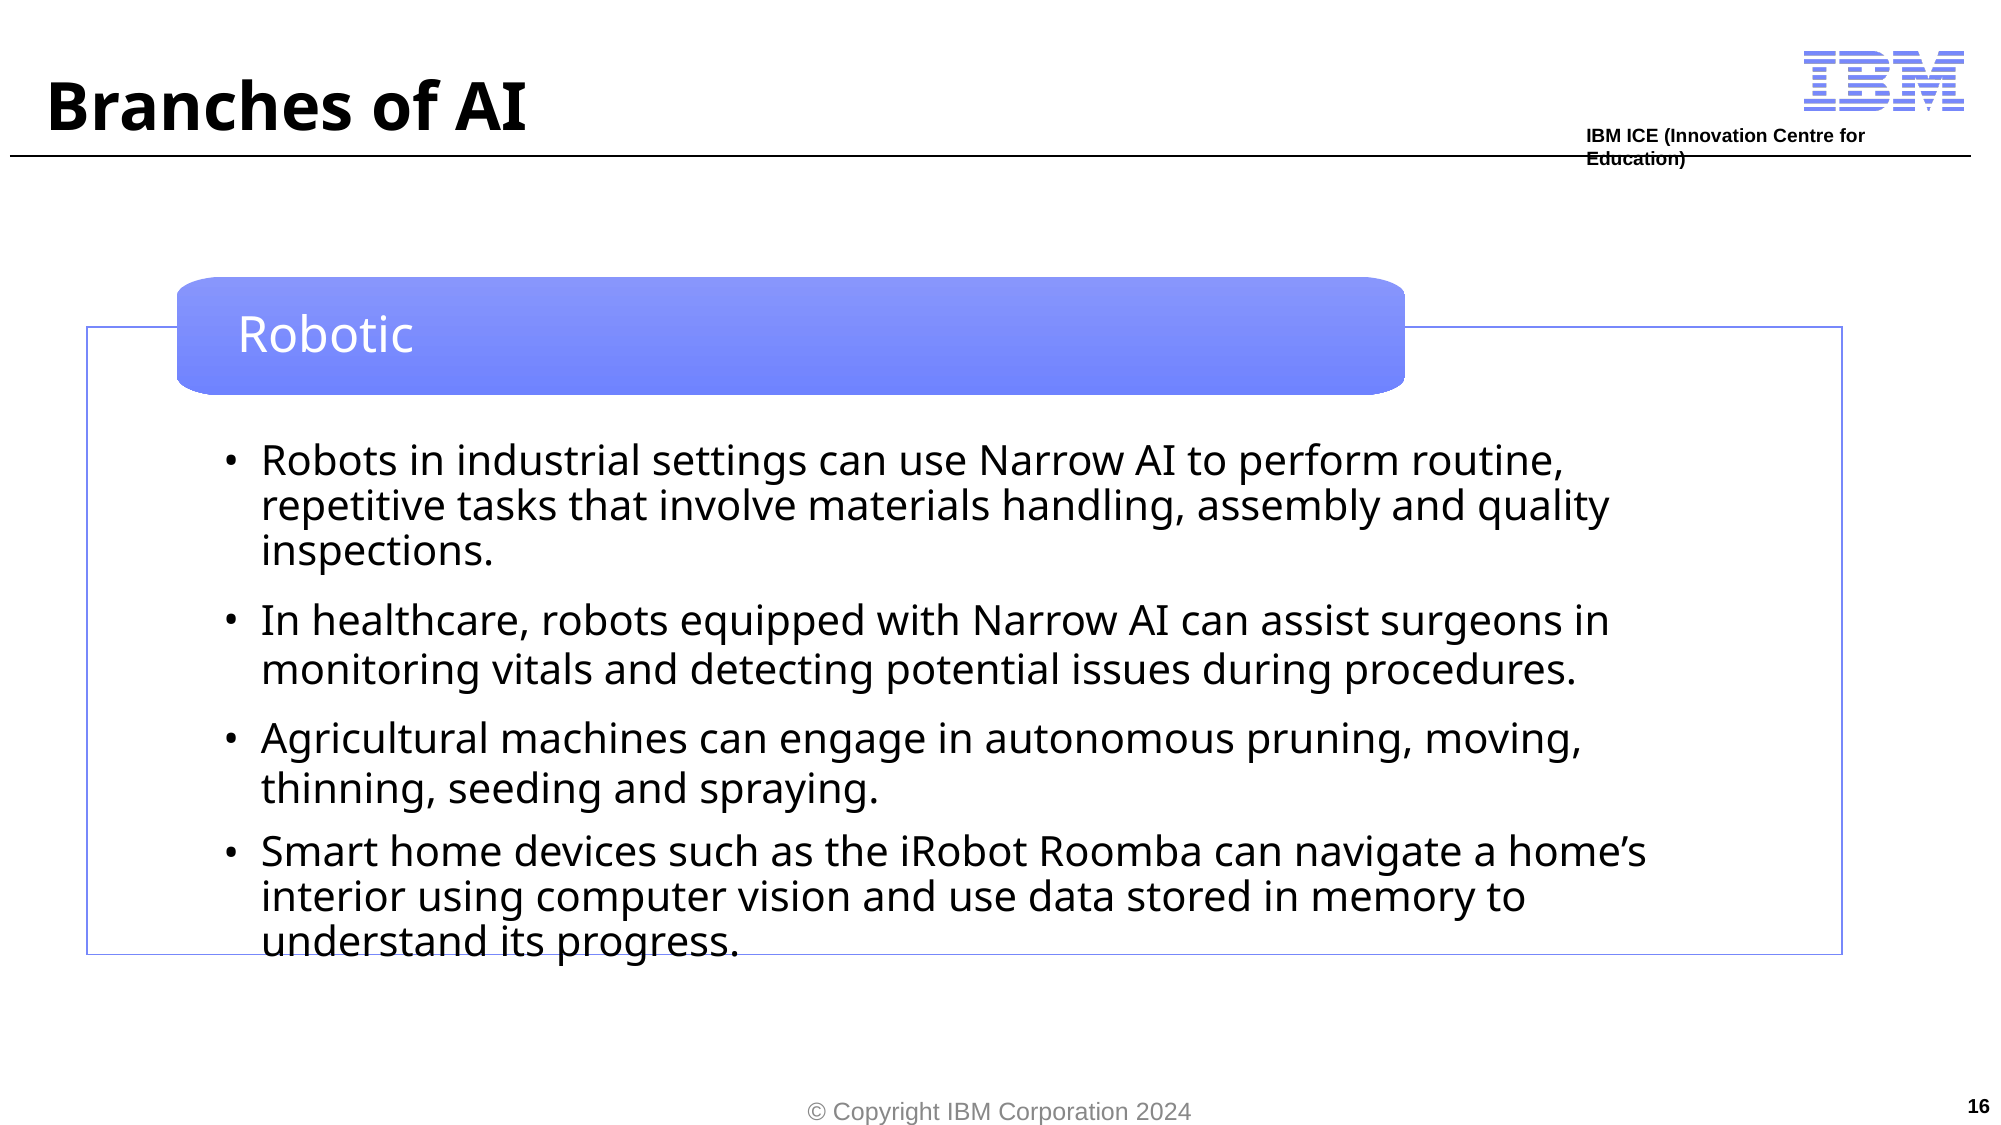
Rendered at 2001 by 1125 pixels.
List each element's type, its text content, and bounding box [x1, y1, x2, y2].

picture [1804, 51, 1964, 111]
text_box Robotic [176, 276, 1406, 396]
text_box © Copyright IBM Corporation 2024 [0, 1096, 2000, 1125]
title Branches of AI [35, 0, 1730, 144]
slide_number 16 [1819, 1093, 2000, 1120]
text_box Robots in industrial settings can use Narrow AI to perform routine, repetitive tasks that involve materials handling, assembly and quality inspections. In healthcare, robots equipped with Narrow AI can assist surgeons in monitoring vitals and detecting potential issues during procedures. Agricultural machines can engage in autonomous pruning, moving, thinning, seeding and spraying. Smart home devices such as the iRobot Roomba can navigate a home’s interior using computer vision and use data stored in memory to understand its progress. [87, 327, 1843, 955]
